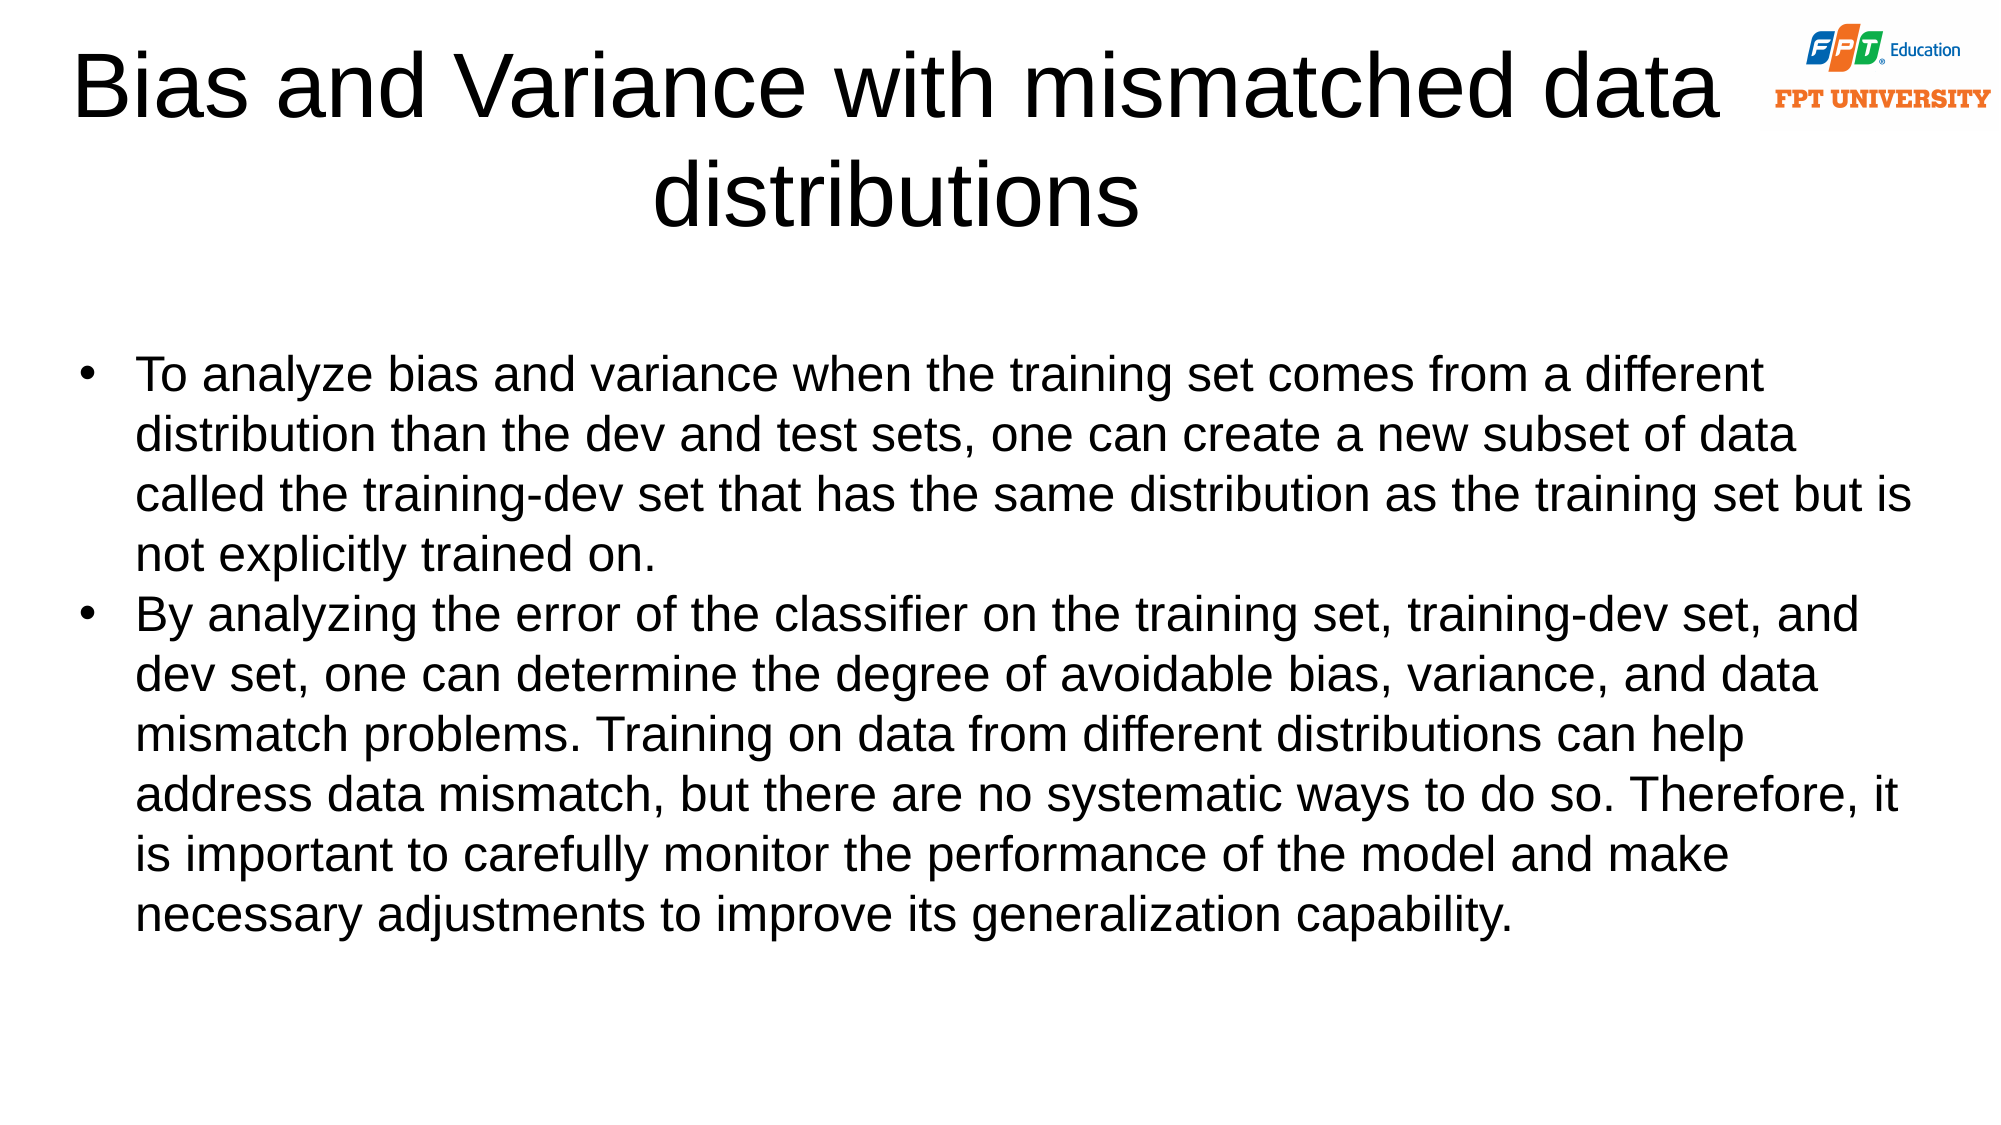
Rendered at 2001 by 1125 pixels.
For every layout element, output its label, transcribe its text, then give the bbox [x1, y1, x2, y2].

text_box To analyze bias and variance when the training set comes from a different distribution than the dev and test sets, one can create a new subset of data called the training-dev set that has the same distribution as the training set but is not explicitly trained on. By analyzing the error of the classifier on the training set, training-dev set, and dev set, one can determine the degree of avoidable bias, variance, and data mismatch problems. Training on data from different distributions can help address data mismatch, but there are no systematic ways to do so. Therefore, it is important to carefully monitor the performance of the model and make necessary adjustments to improve its generalization capability. [64, 334, 1931, 950]
text_box Bias and Variance with mismatched data distributions [32, 10, 1761, 261]
picture [1760, 0, 1999, 131]
